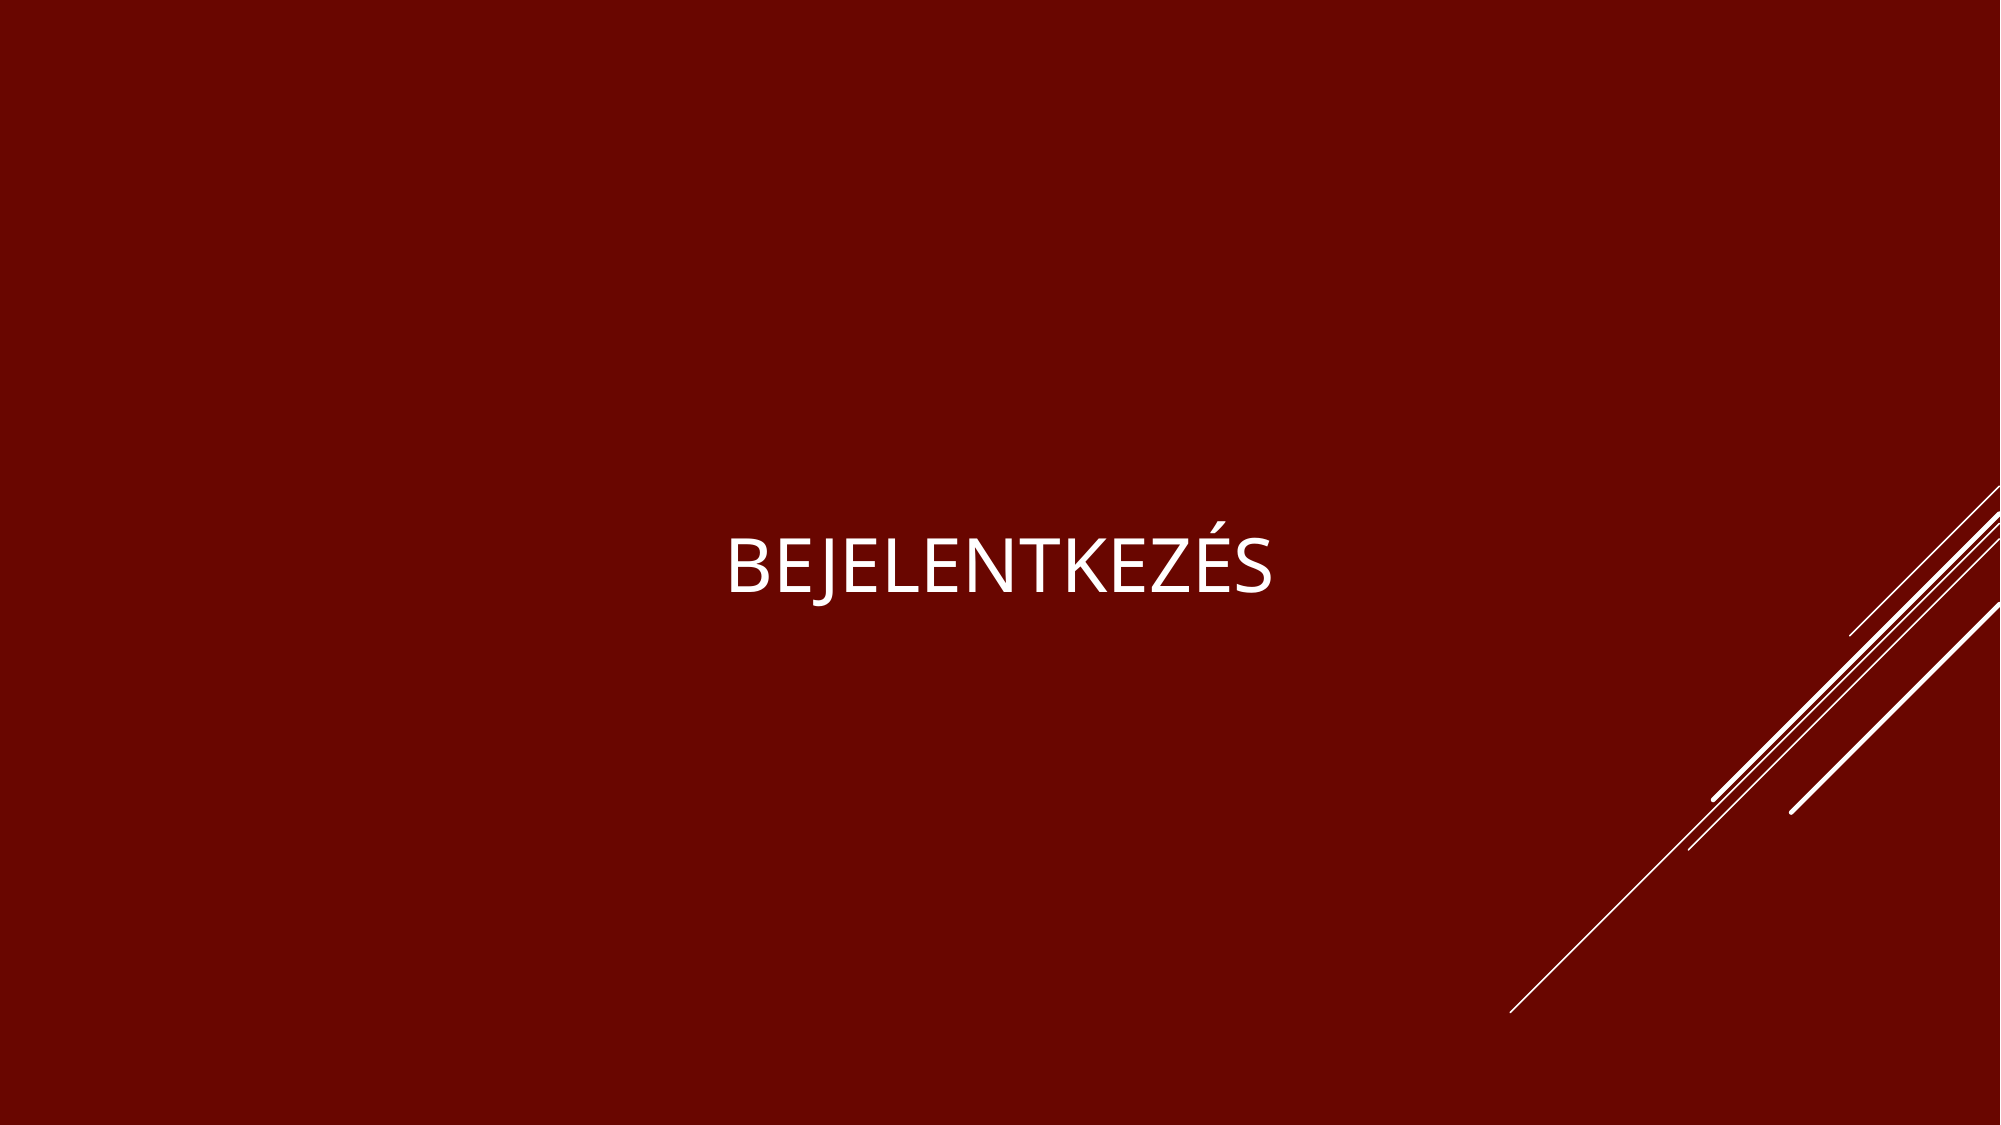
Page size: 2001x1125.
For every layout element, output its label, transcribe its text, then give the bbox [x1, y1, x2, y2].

title Bejelentkezés [300, 438, 1700, 687]
